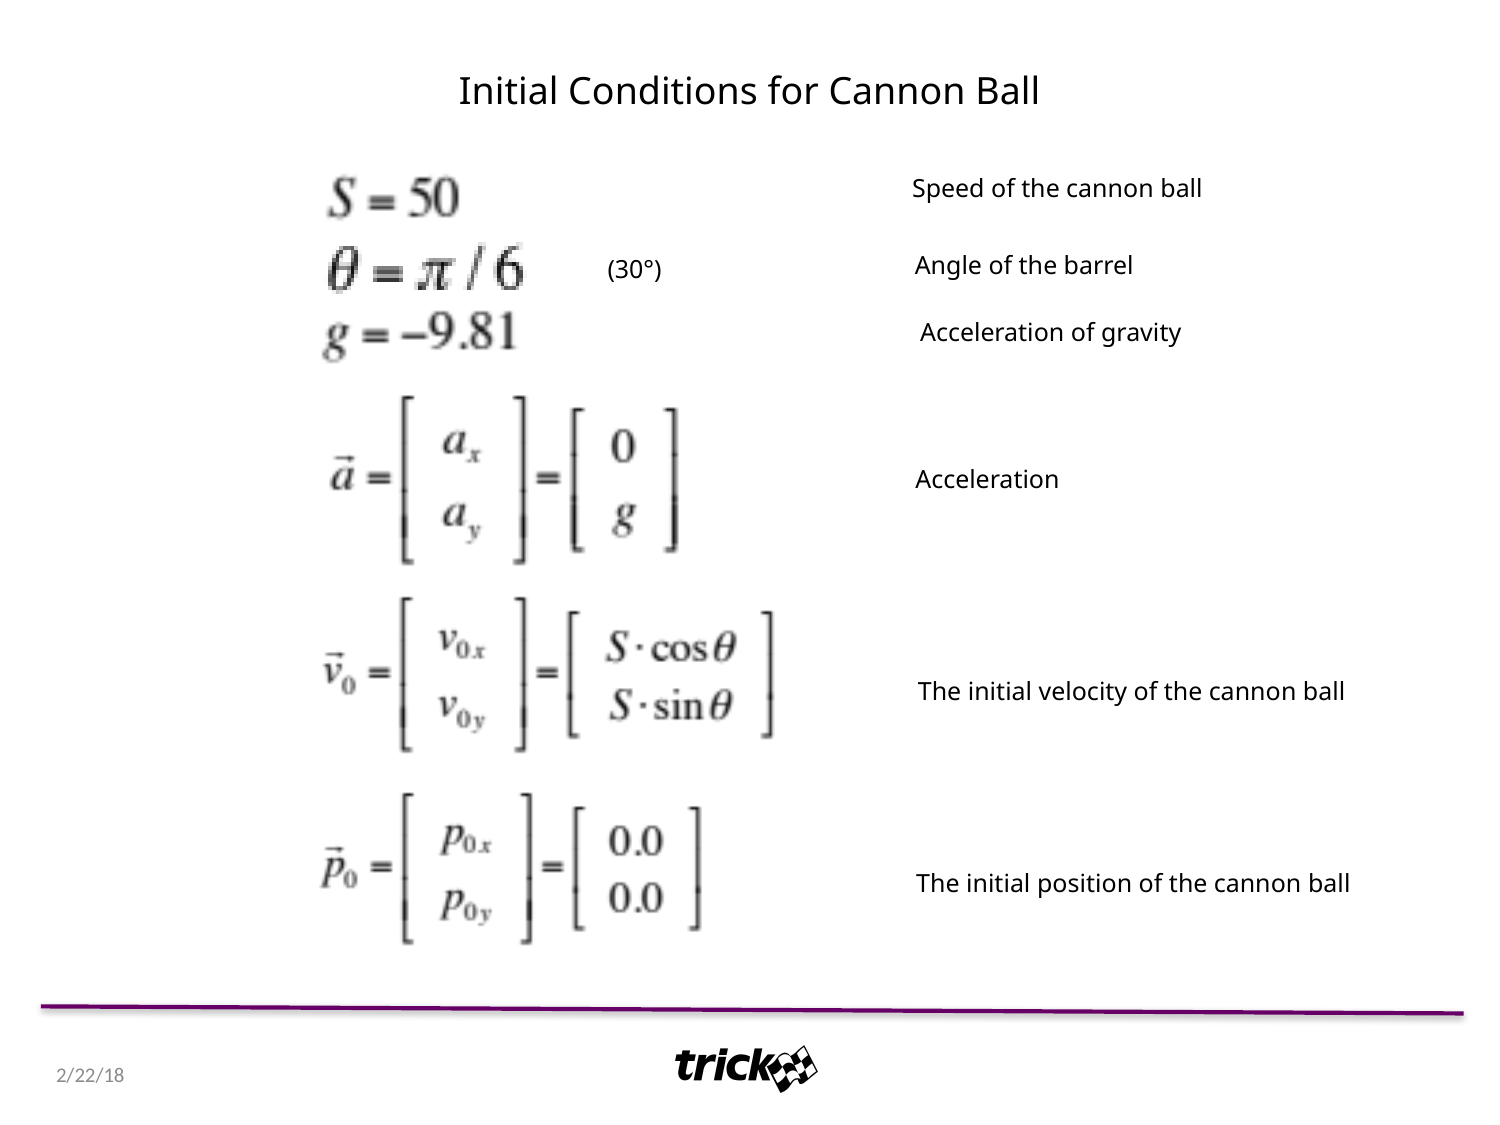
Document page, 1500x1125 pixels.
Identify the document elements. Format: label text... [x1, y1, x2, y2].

text_box The initial position of the cannon ball [901, 859, 1367, 905]
text_box Angle of the barrel [900, 242, 1149, 287]
picture [675, 1045, 818, 1093]
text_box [320, 164, 467, 226]
text_box Acceleration of gravity [905, 308, 1197, 354]
text_box The initial velocity of the cannon ball [903, 668, 1362, 713]
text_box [317, 590, 776, 757]
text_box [324, 388, 683, 570]
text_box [315, 785, 705, 949]
text_box (30°) [592, 246, 677, 291]
text_box Acceleration [900, 456, 1075, 502]
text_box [317, 305, 523, 371]
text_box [320, 230, 528, 299]
text_box Initial Conditions for Cannon Ball [0, 59, 1500, 120]
text_box Speed of the cannon ball [897, 165, 1219, 210]
